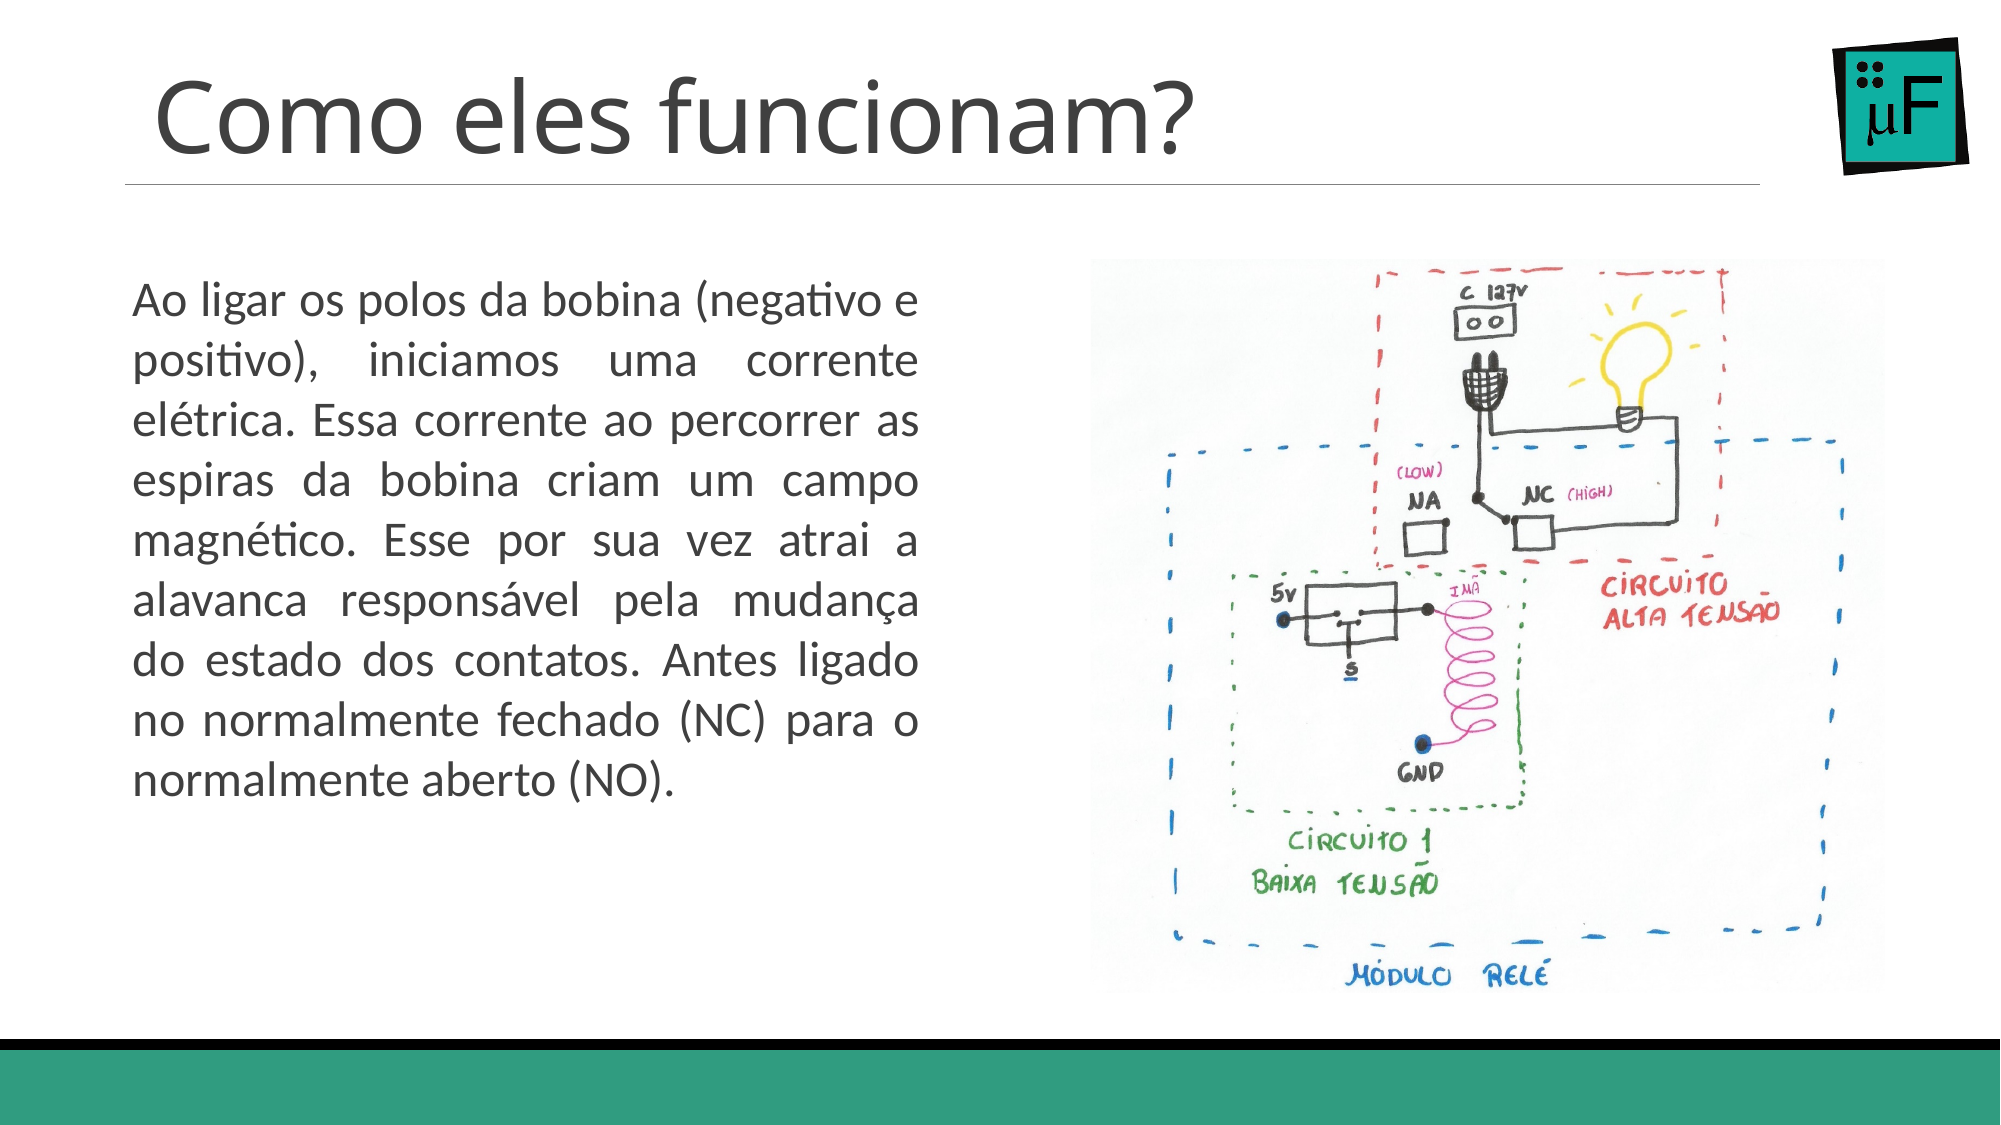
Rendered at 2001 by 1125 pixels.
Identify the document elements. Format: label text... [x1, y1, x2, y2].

text_box Ao ligar os polos da bobina (negativo e positivo), iniciamos uma corrente elétrica. Essa corrente ao percorrer as espiras da bobina criam um campo magnético. Esse por sua vez atrai a alavanca responsável pela mudança do estado dos contatos. Antes ligado no normalmente fechado (NC) para o normalmente aberto (NO). [118, 259, 935, 814]
picture [1829, 27, 1972, 185]
title Como eles funcionam? [137, 14, 1732, 182]
picture [1090, 258, 1886, 994]
